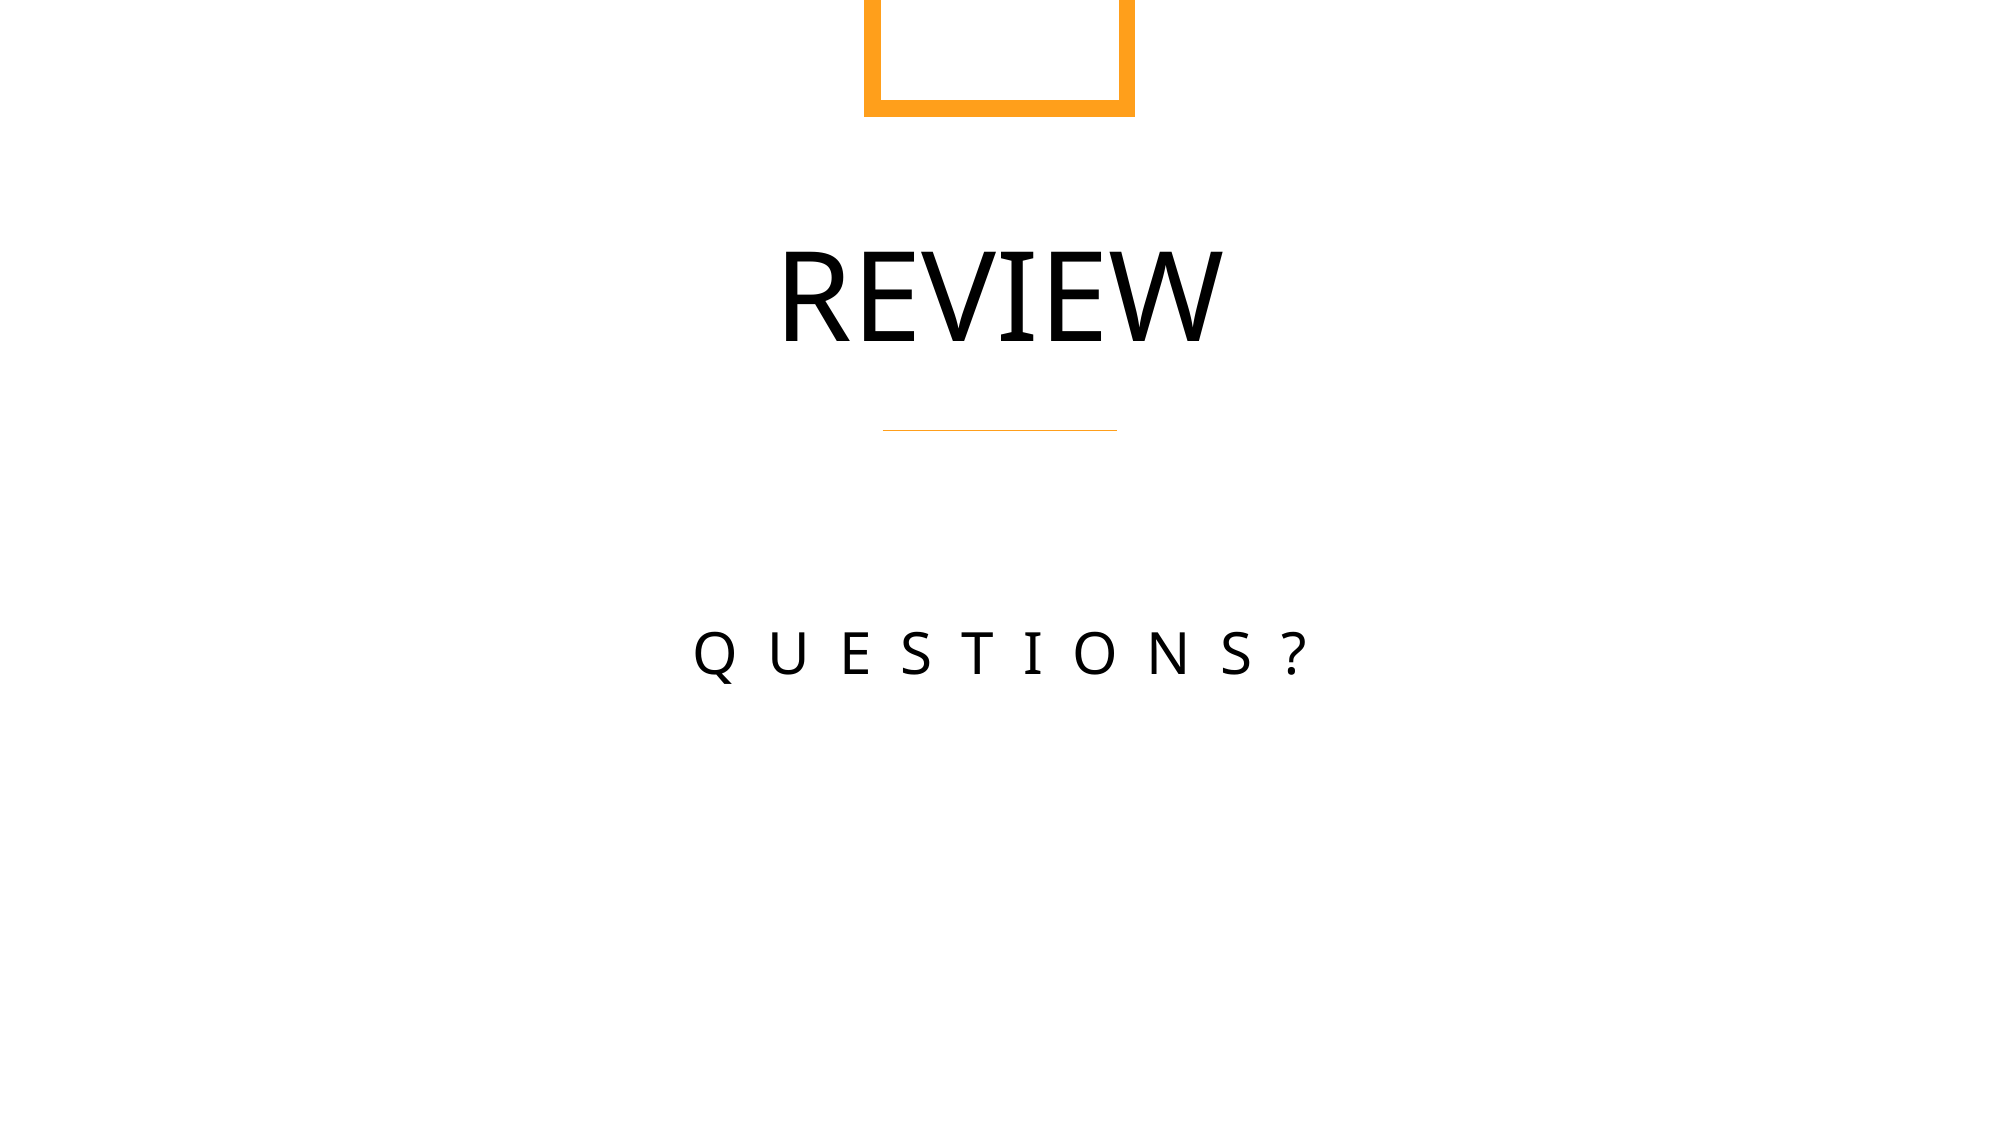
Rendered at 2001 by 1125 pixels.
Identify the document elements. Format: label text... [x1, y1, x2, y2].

text_box REVIEW [759, 208, 1240, 374]
text_box [871, 0, 1128, 109]
text_box QUESTIONS? [412, 608, 1588, 694]
